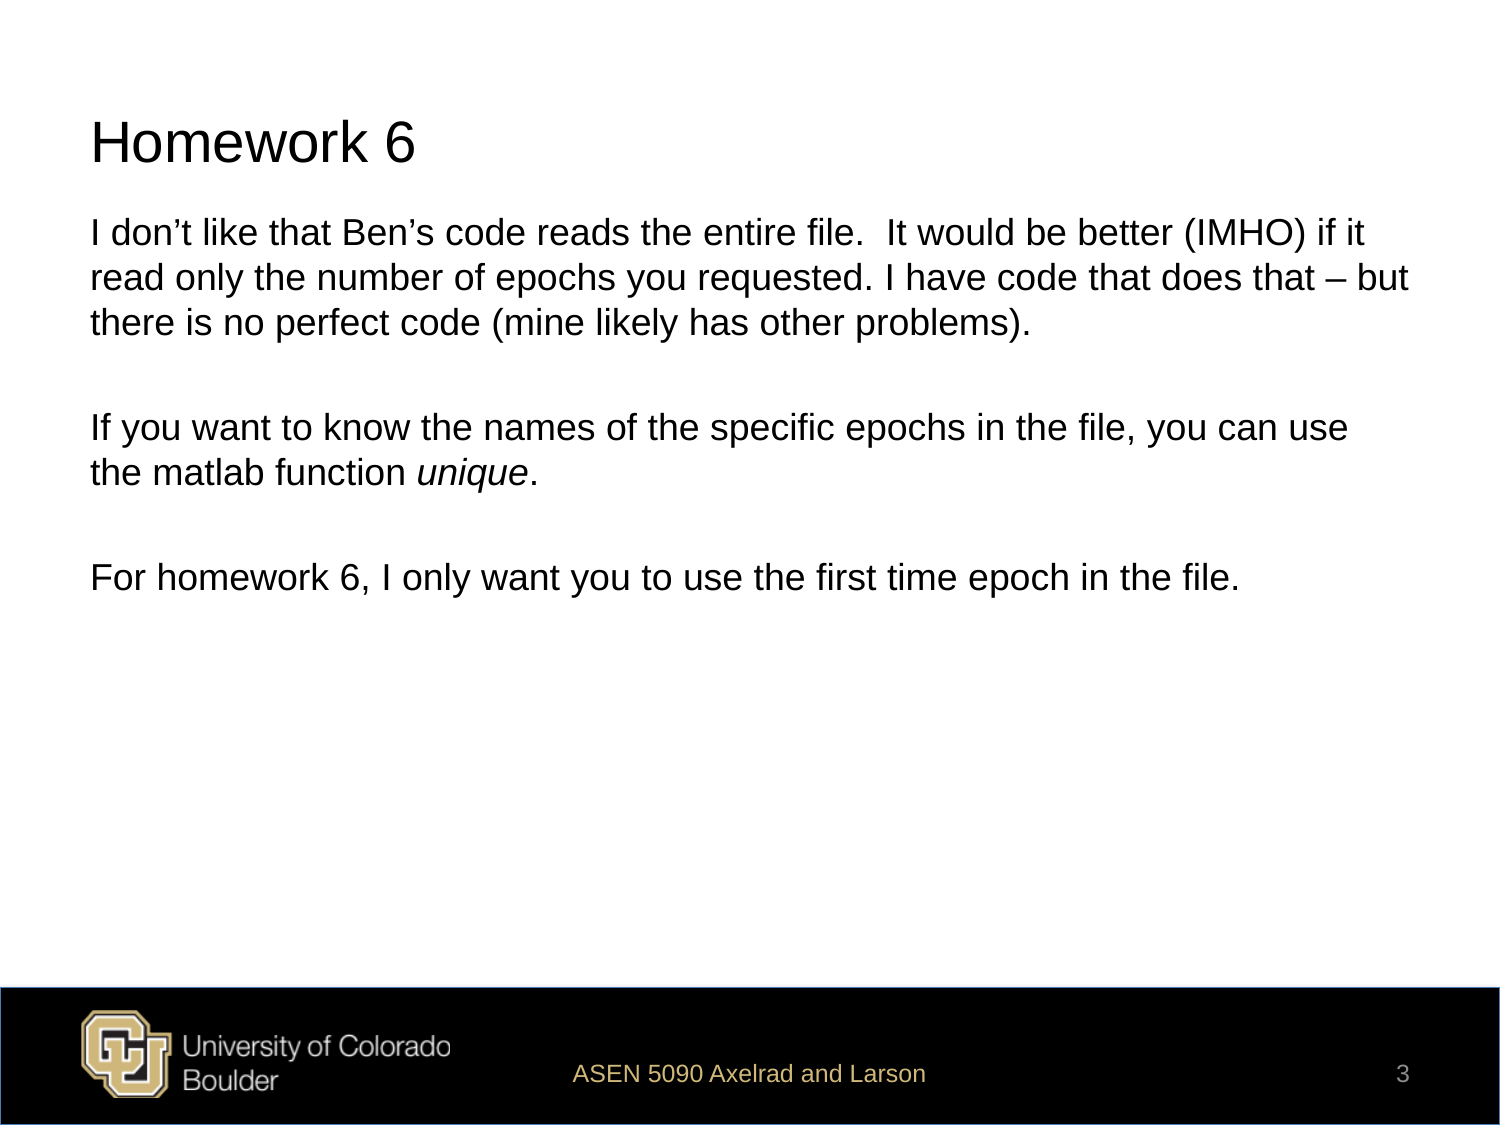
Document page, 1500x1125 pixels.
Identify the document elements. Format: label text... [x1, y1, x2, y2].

list I don’t like that Ben’s code reads the entire file. It would be better (IMHO) if it read only the number of epochs you requested. I have code that does that – but there is no perfect code (mine likely has other problems). If you want to know the names of the specific epochs in the file, you can use the matlab function unique. For homework 6, I only want you to use the first time epoch in the file. [75, 200, 1425, 1075]
slide_number 3 [1074, 1042, 1425, 1103]
title Homework 6 [75, 45, 1425, 200]
footer ASEN 5090 Axelrad and Larson [512, 1042, 988, 1103]
